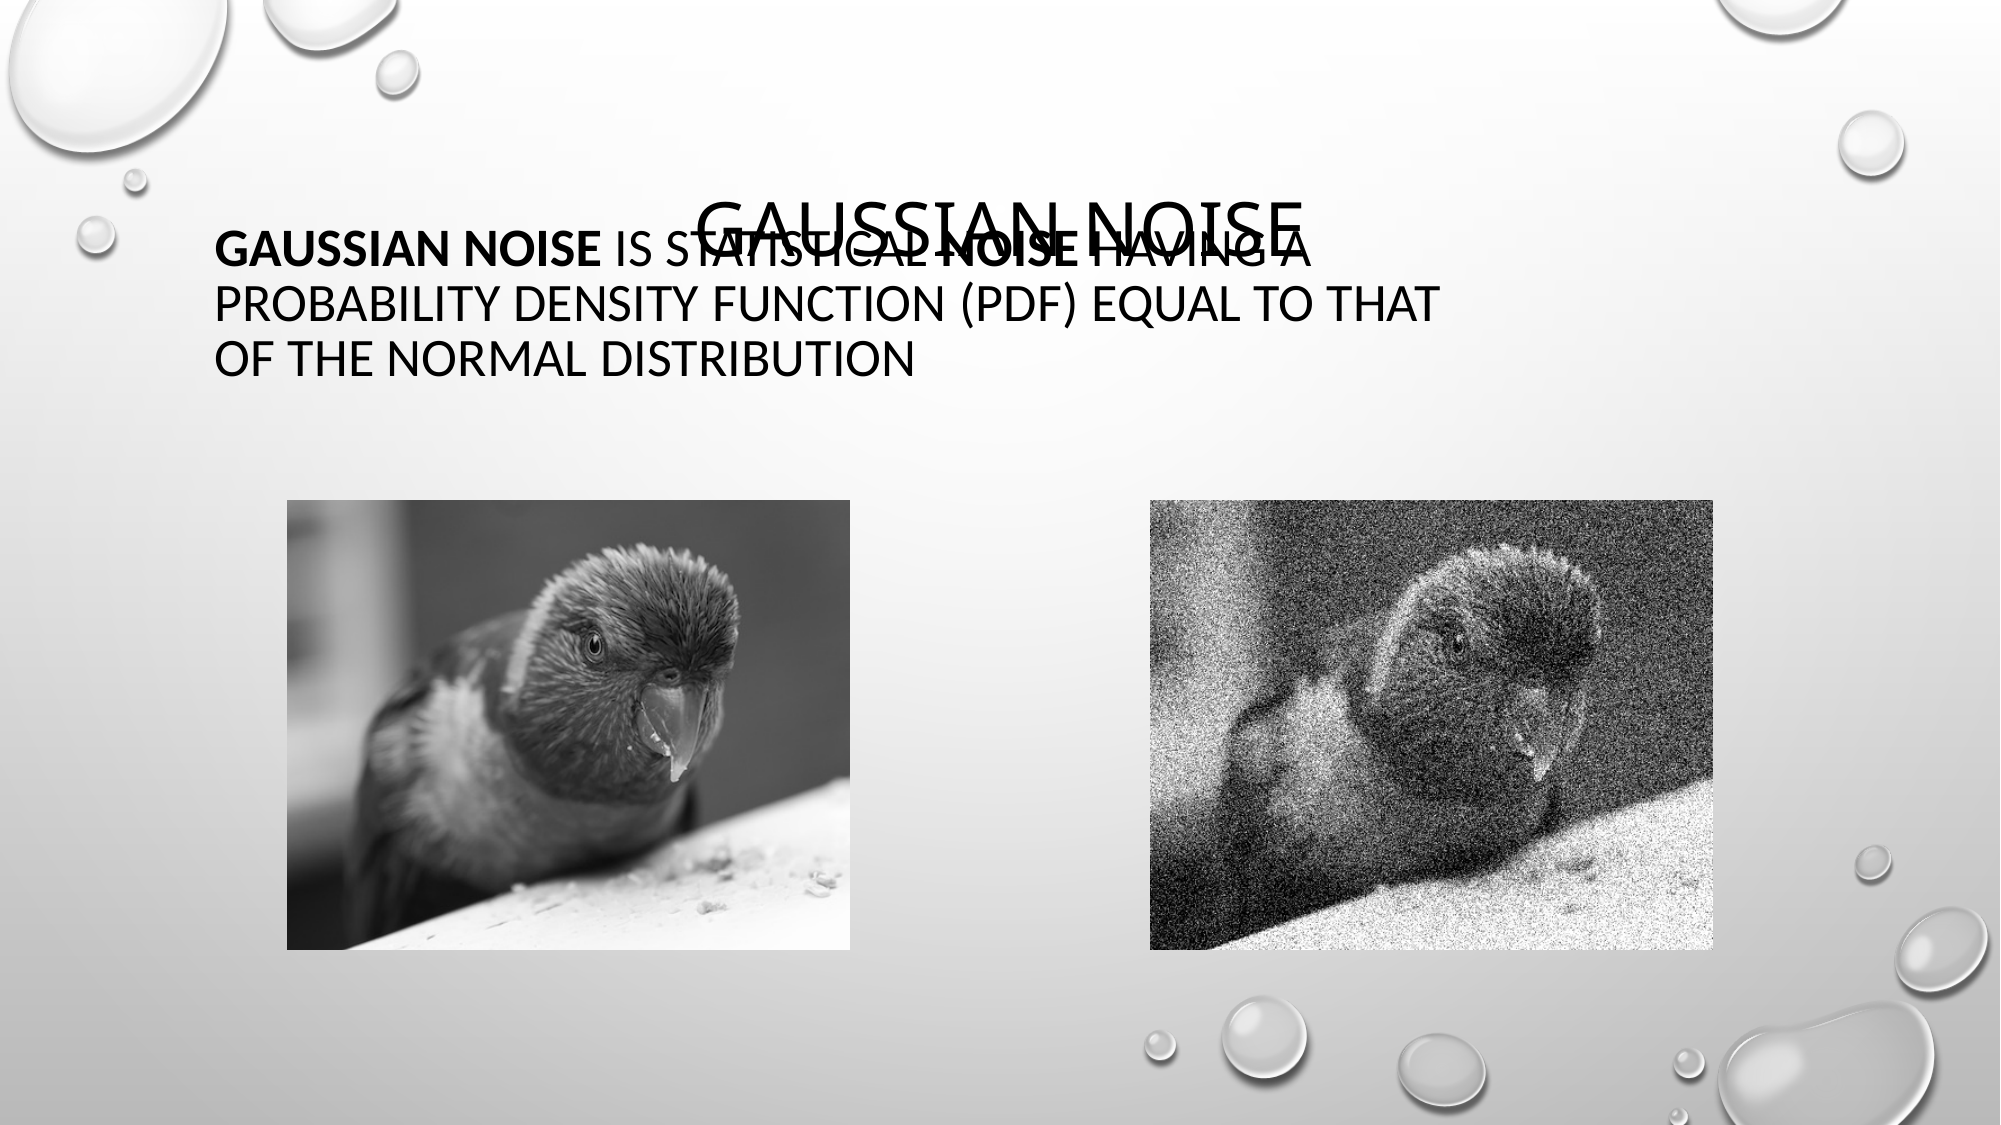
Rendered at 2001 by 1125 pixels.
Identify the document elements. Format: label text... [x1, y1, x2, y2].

list Gaussian noise is statistical noise having a probability density function (PDF) equal to that of the normal distribution [199, 248, 1484, 396]
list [287, 500, 850, 951]
title Gaussian noise [149, 101, 1851, 364]
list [1150, 500, 1713, 951]
picture [0, 0, 2000, 1125]
